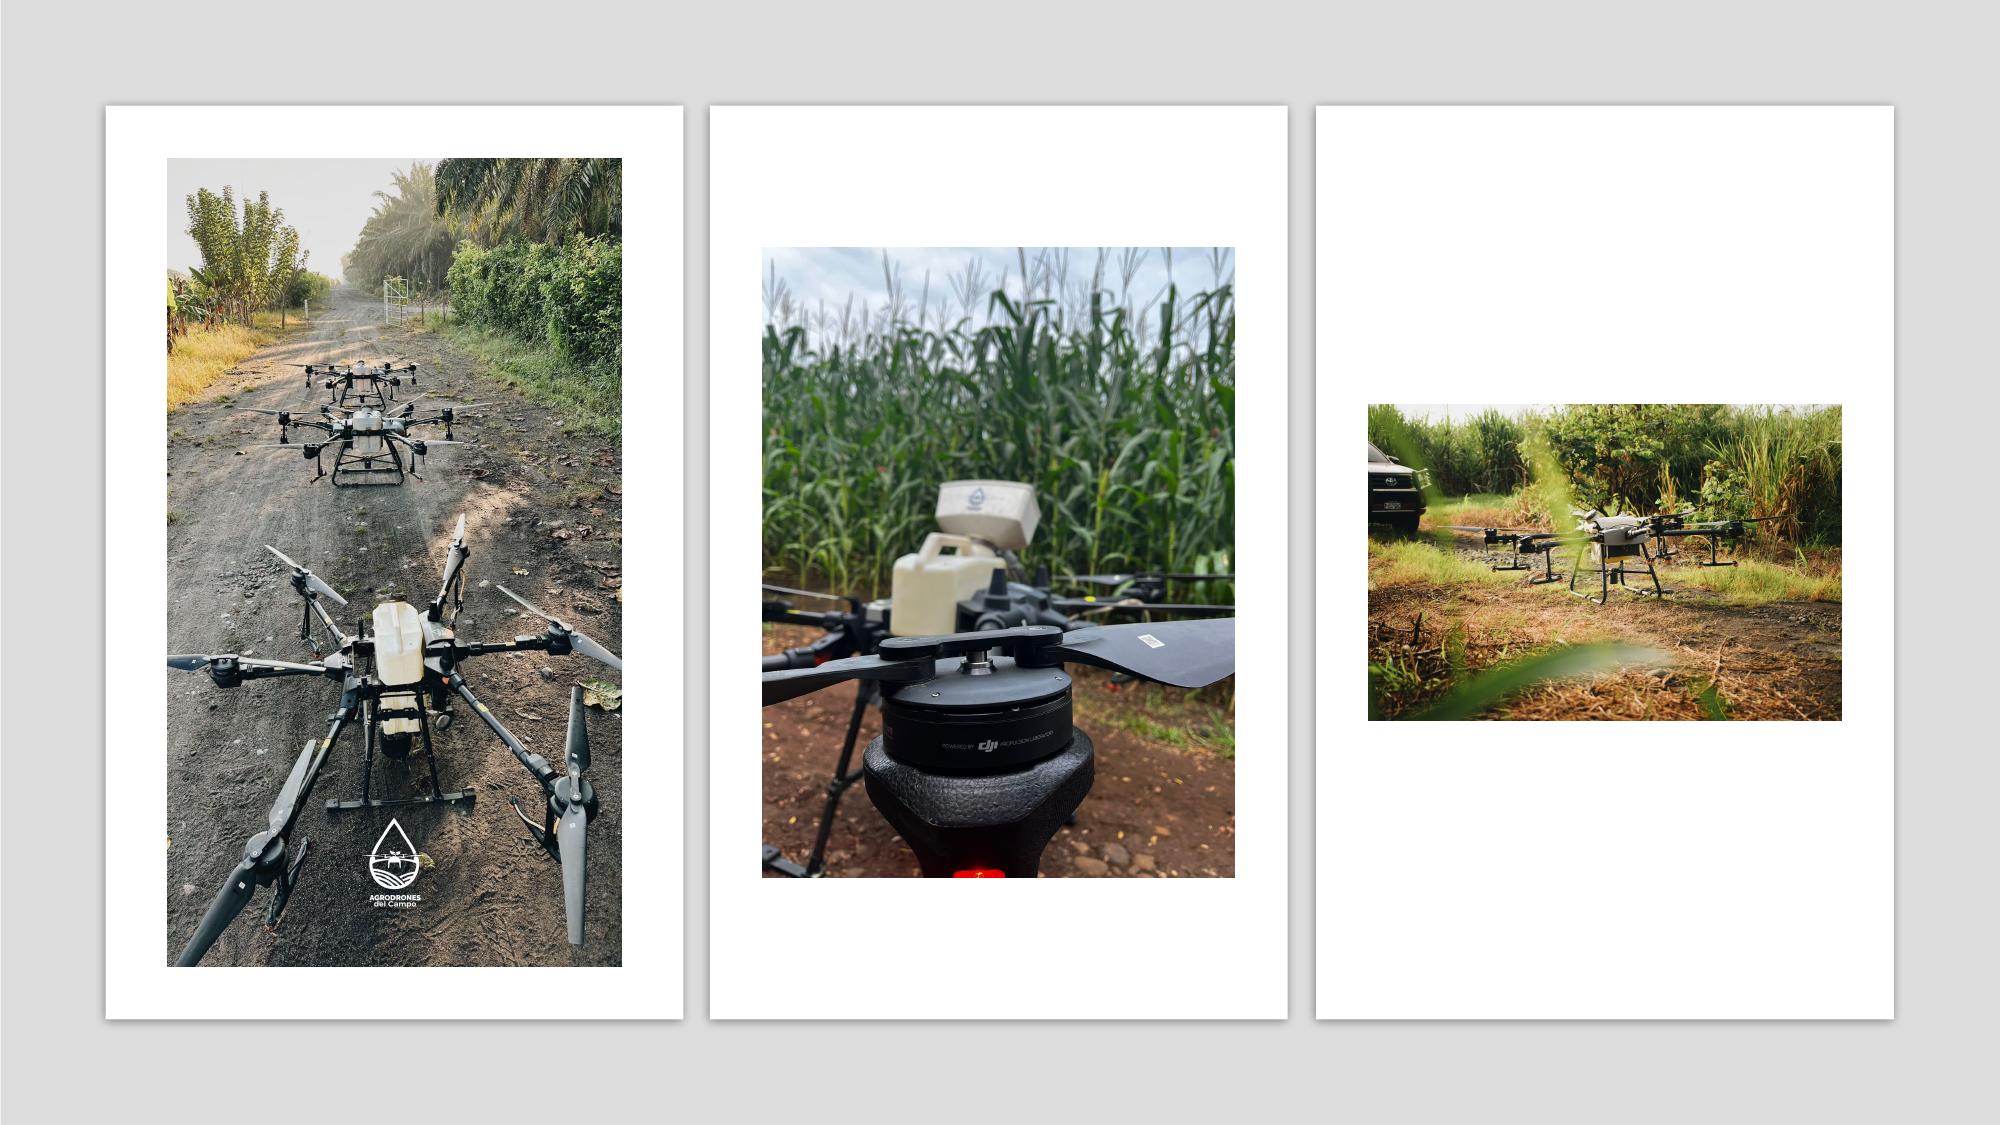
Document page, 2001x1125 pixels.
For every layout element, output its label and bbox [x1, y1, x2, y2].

picture [1368, 404, 1842, 721]
picture [166, 157, 623, 967]
text_box [1315, 104, 1895, 1021]
text_box [708, 104, 1289, 1021]
text_box [0, 0, 2000, 1125]
picture [762, 247, 1236, 878]
text_box [104, 104, 685, 1021]
